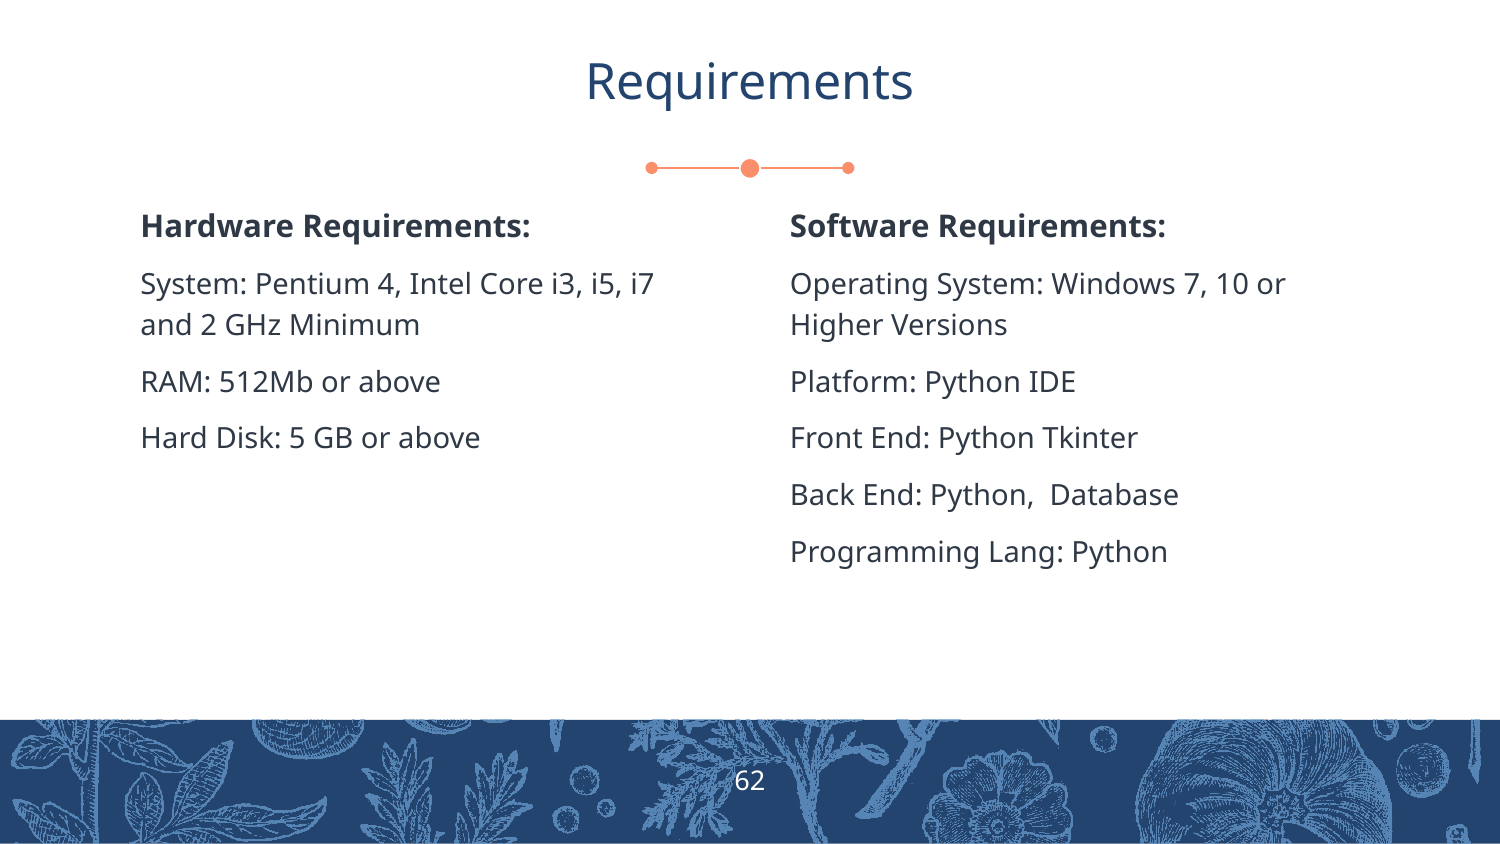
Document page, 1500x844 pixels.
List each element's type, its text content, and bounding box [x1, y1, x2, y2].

list Hardware Requirements: System: Pentium 4, Intel Core i3, i5, i7 and 2 GHz Minimum RAM: 512Mb or above Hard Disk: 5 GB or above [140, 200, 711, 643]
title Requirements [140, 0, 1360, 167]
picture [0, 719, 1500, 844]
slide_number ‹#› [643, 739, 857, 824]
list Software Requirements: Operating System: Windows 7, 10 or Higher Versions Platform: Python IDE Front End: Python Tkinter Back End: Python, Database Programming Lang: Python [789, 200, 1360, 643]
